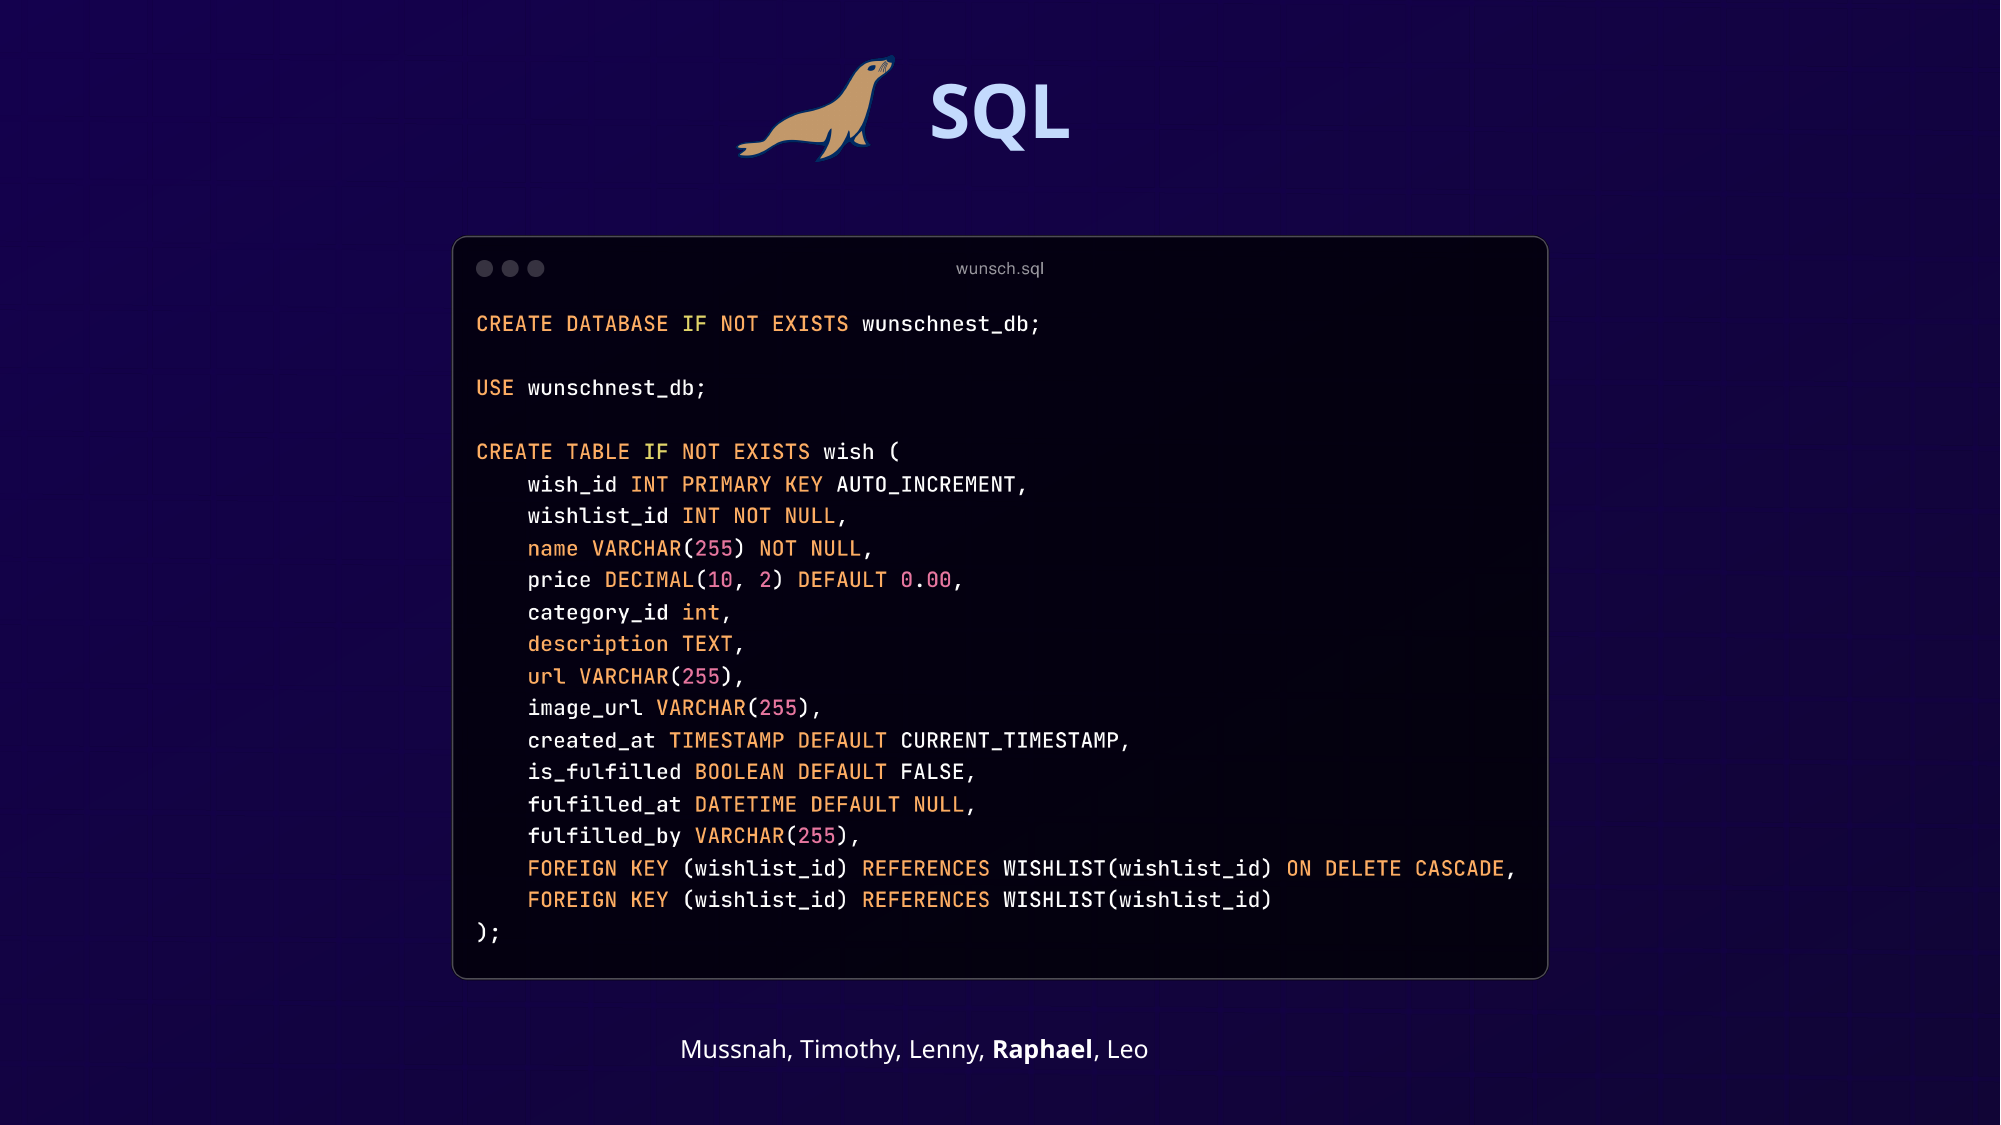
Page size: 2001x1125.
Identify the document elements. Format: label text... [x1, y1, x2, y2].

text_box SQL [914, 55, 1638, 146]
picture [0, 0, 2000, 1125]
